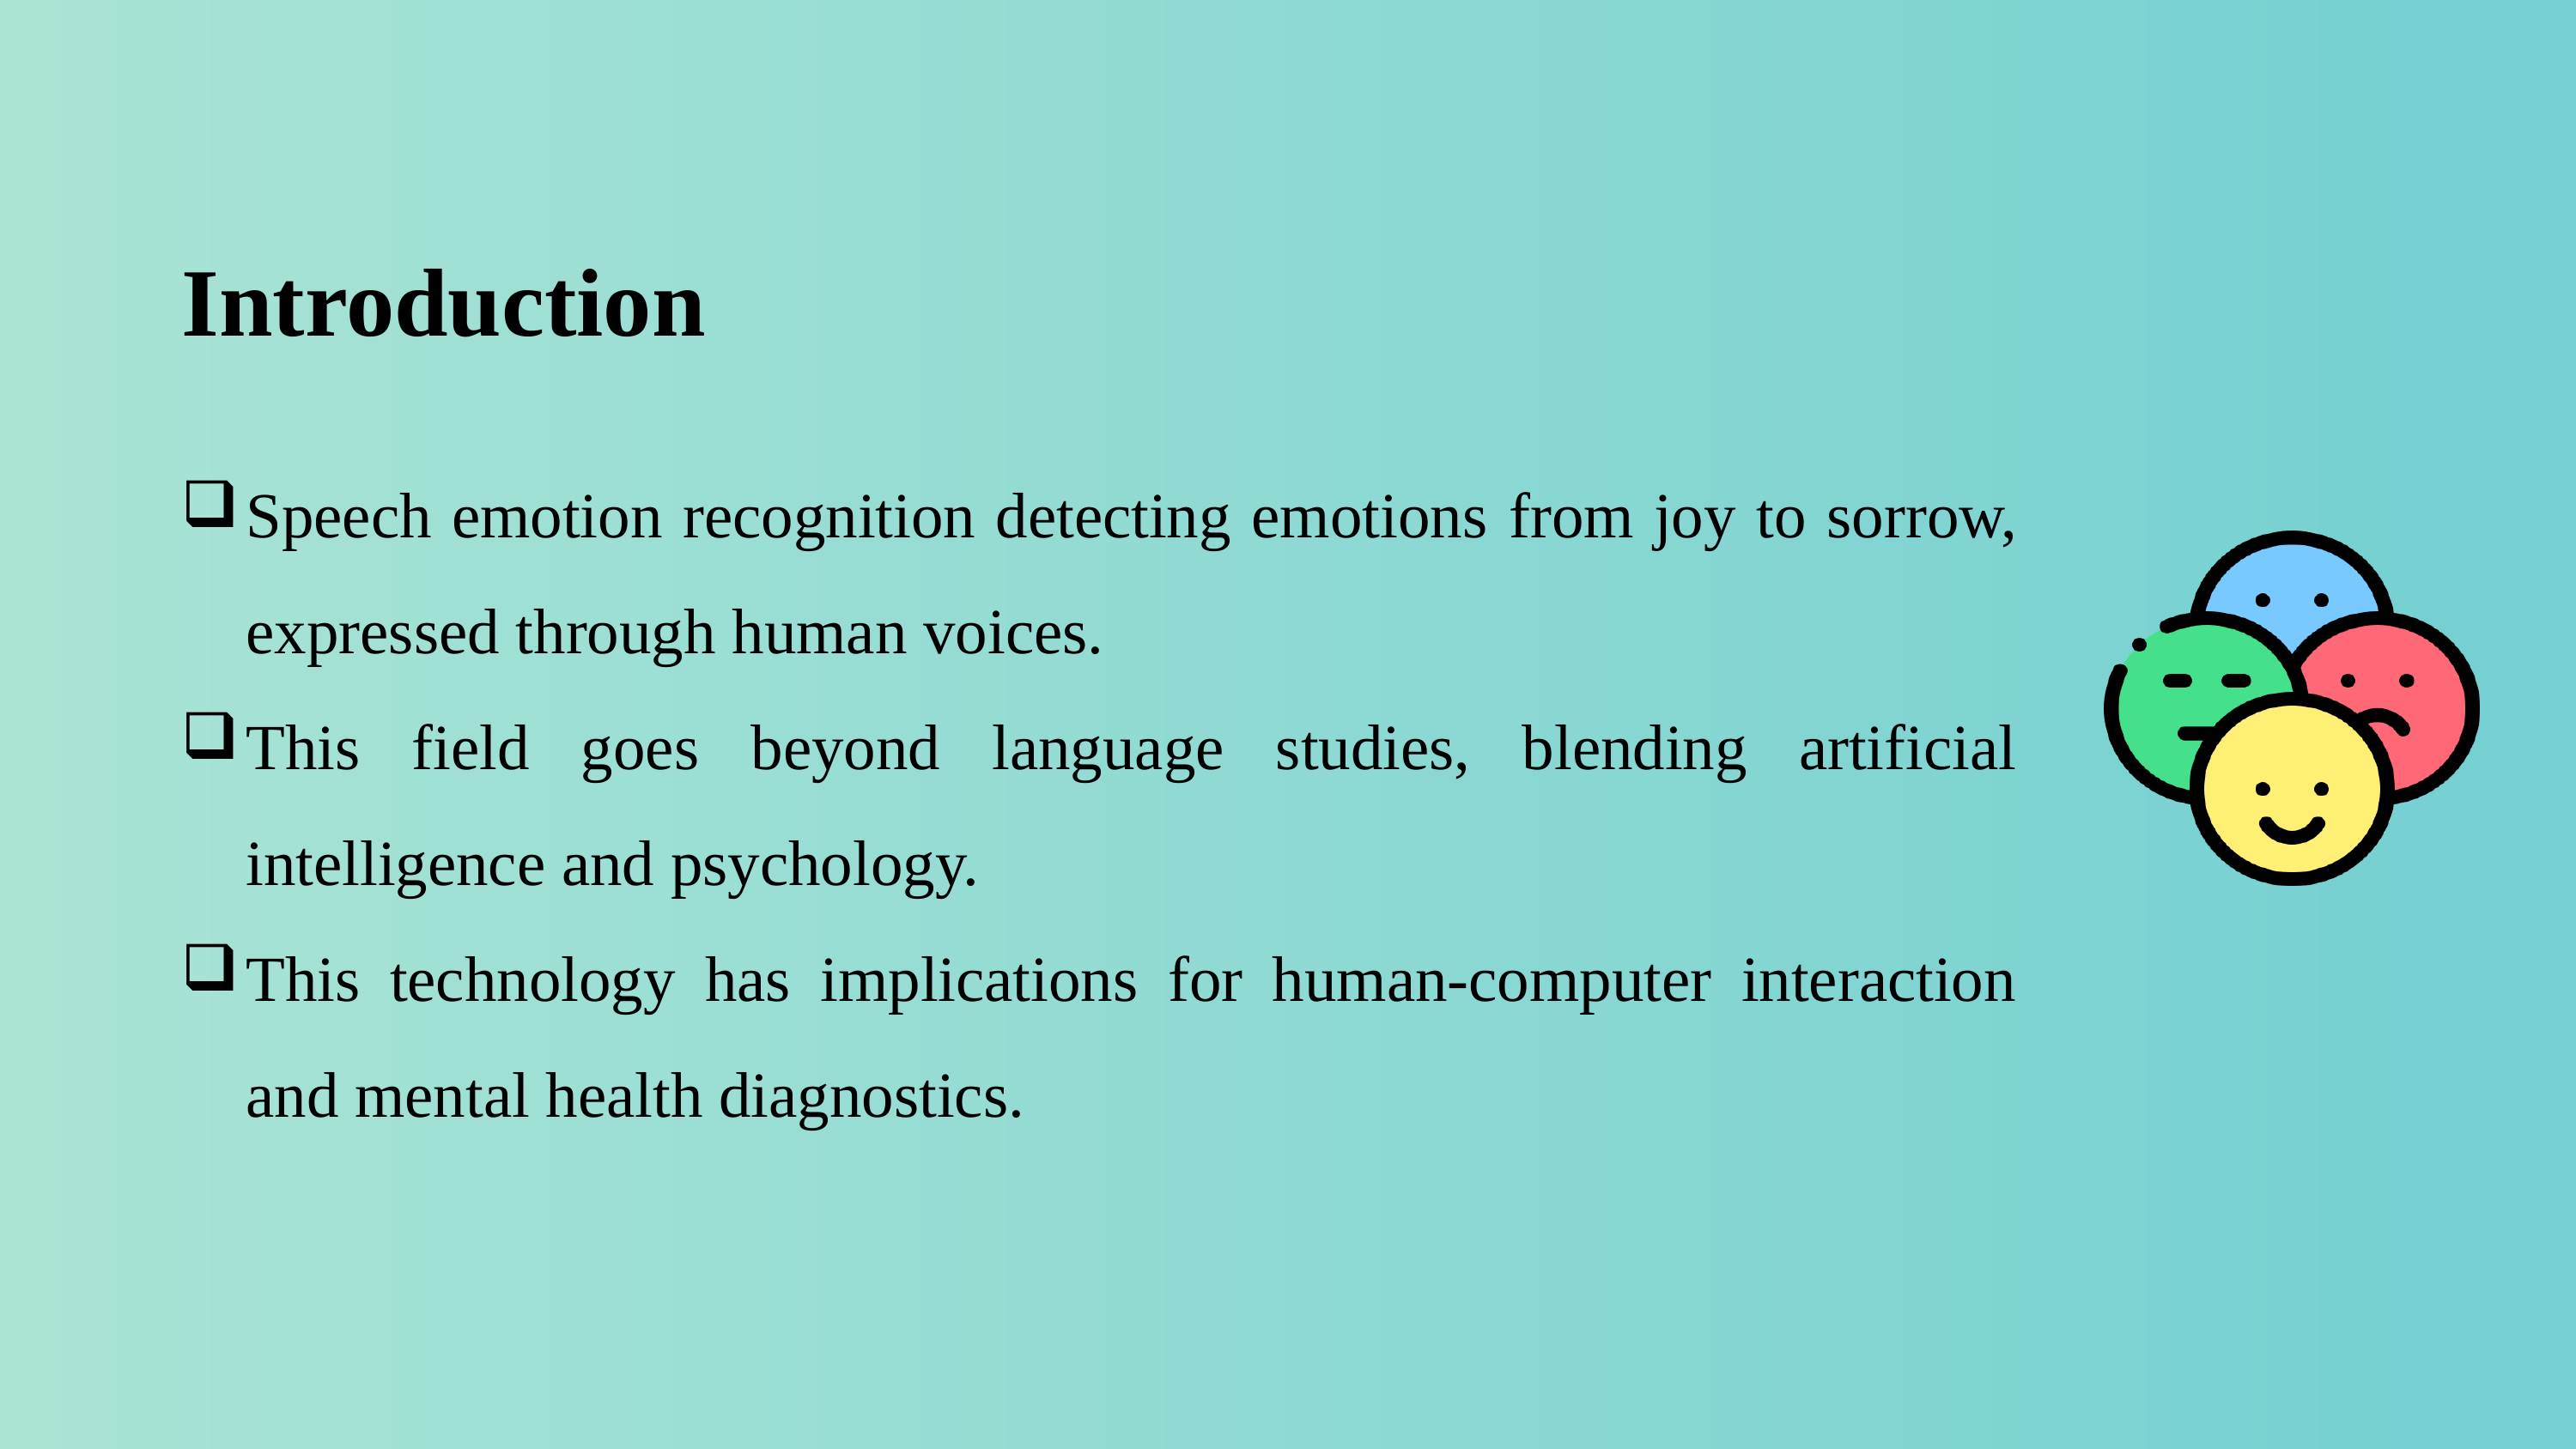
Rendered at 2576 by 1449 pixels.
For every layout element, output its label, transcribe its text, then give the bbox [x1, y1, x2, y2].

text_box Introduction [181, 198, 1499, 355]
picture [2103, 530, 2480, 886]
text_box Speech emotion recognition detecting emotions from joy to sorrow, expressed through human voices. This field goes beyond language studies, blending artificial intelligence and psychology. This technology has implications for human-computer interaction and mental health diagnostics. [181, 434, 2018, 1131]
